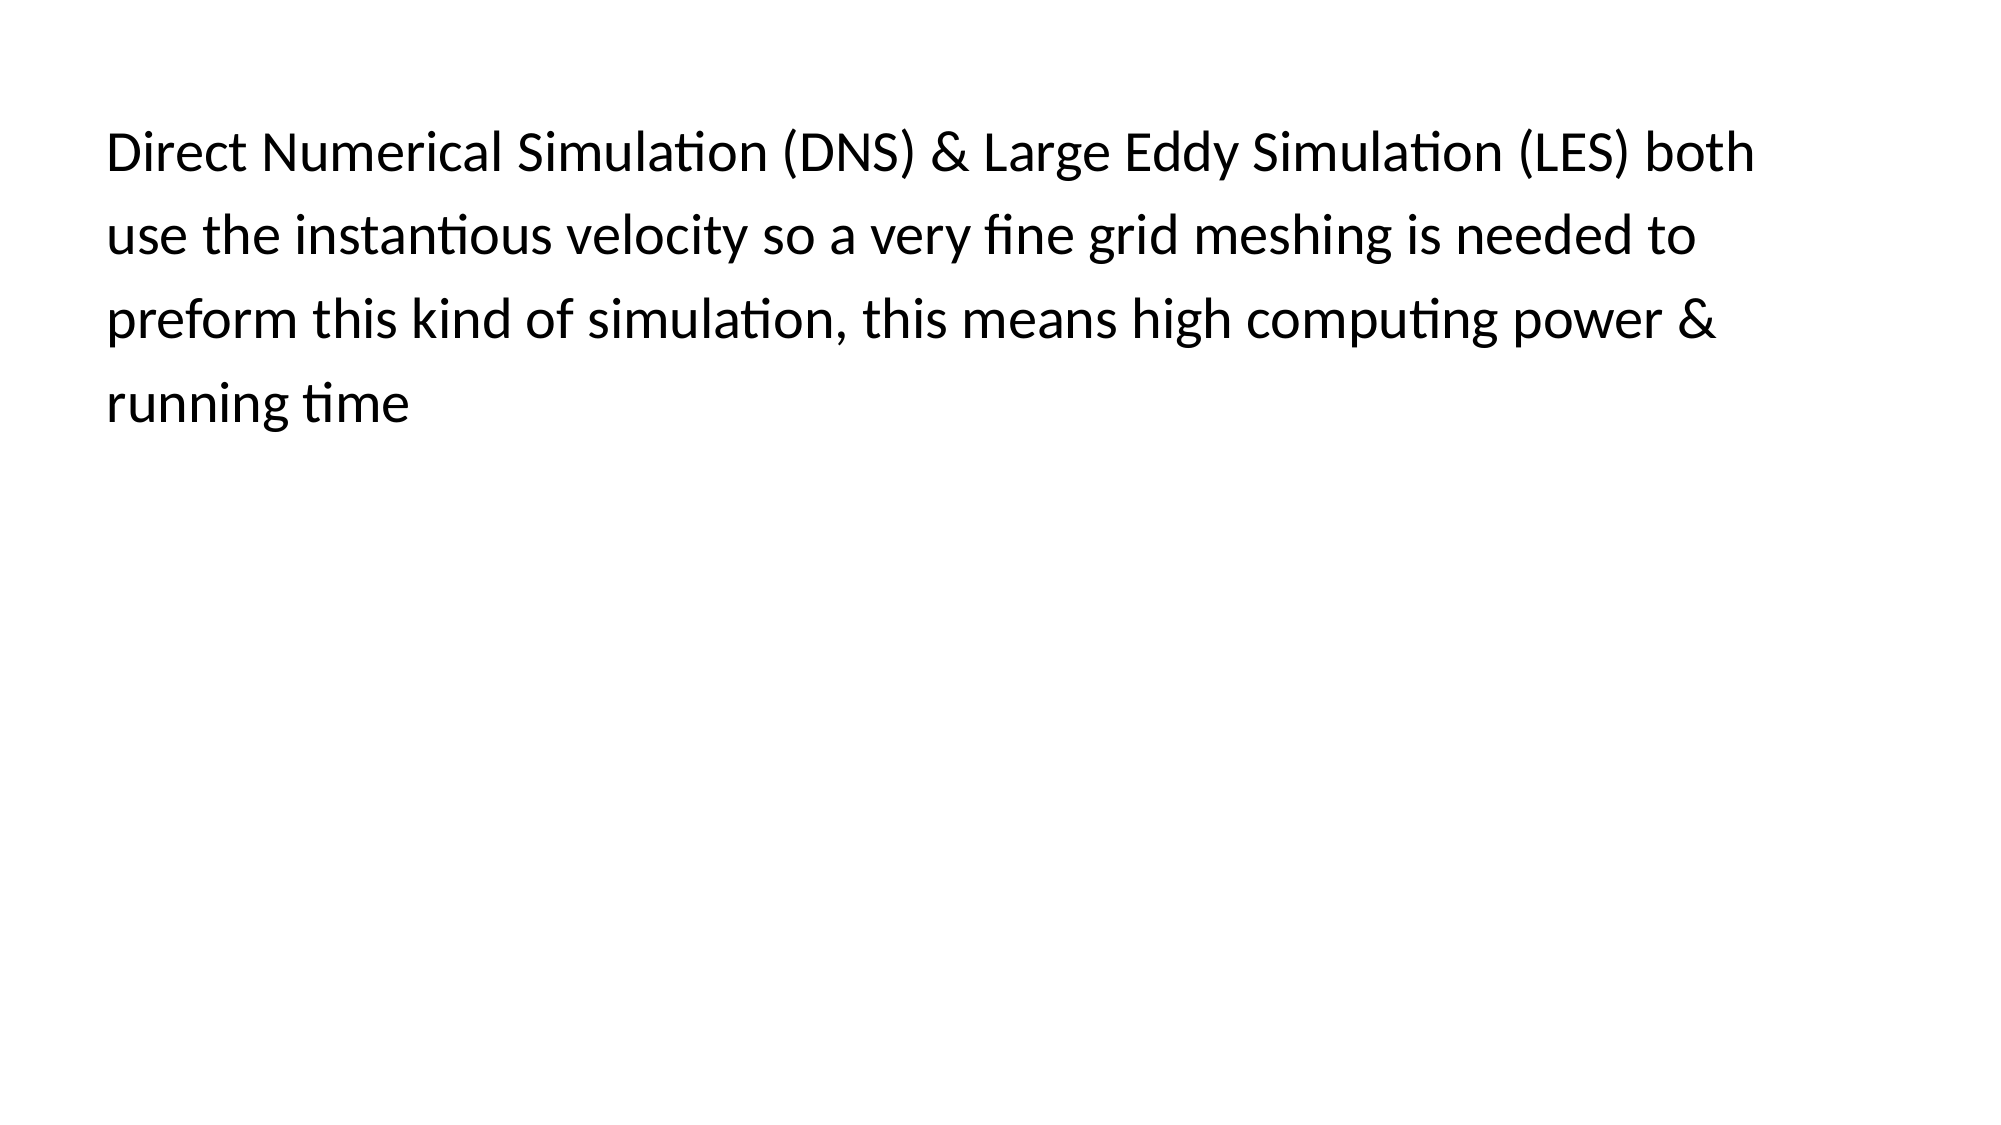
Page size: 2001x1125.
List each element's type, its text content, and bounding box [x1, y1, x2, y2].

list Direct Numerical Simulation (DNS) & Large Eddy Simulation (LES) both use the instantious velocity so a very fine grid meshing is needed to preform this kind of simulation, this means high computing power & running time [91, 113, 1863, 1014]
